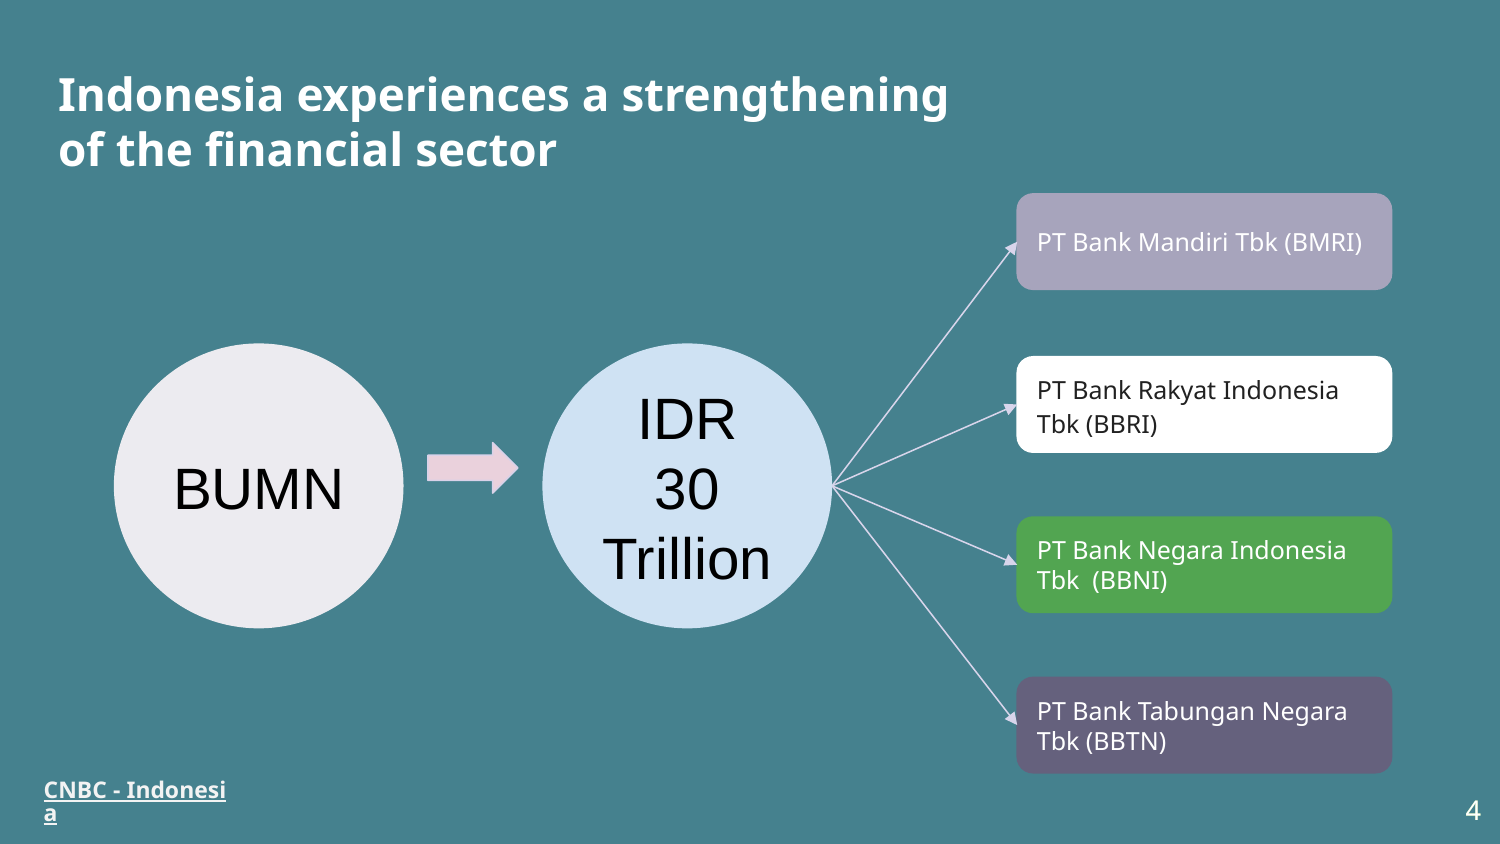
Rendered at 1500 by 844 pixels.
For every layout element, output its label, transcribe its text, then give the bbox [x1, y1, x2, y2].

text_box CNBC - Indonesia [28, 760, 253, 822]
text_box [427, 442, 518, 494]
text_box PT Bank Mandiri Tbk (BMRI) [1017, 193, 1392, 290]
text_box BUMN [113, 343, 404, 629]
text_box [831, 241, 1018, 487]
text_box IDR 30 Trillion [542, 343, 825, 629]
text_box PT Bank Rakyat Indonesia Tbk (BBRI) [1022, 356, 1392, 453]
text_box PT Bank Tabungan Negara Tbk (BBTN) [1017, 677, 1392, 773]
text_box Indonesia experiences a strengthening of the financial sector [43, 50, 993, 191]
text_box PT Bank Negara Indonesia Tbk (BBNI) [1022, 517, 1392, 613]
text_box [831, 571, 1018, 726]
slide_number ‹#› [1391, 779, 1482, 844]
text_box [831, 494, 1018, 566]
